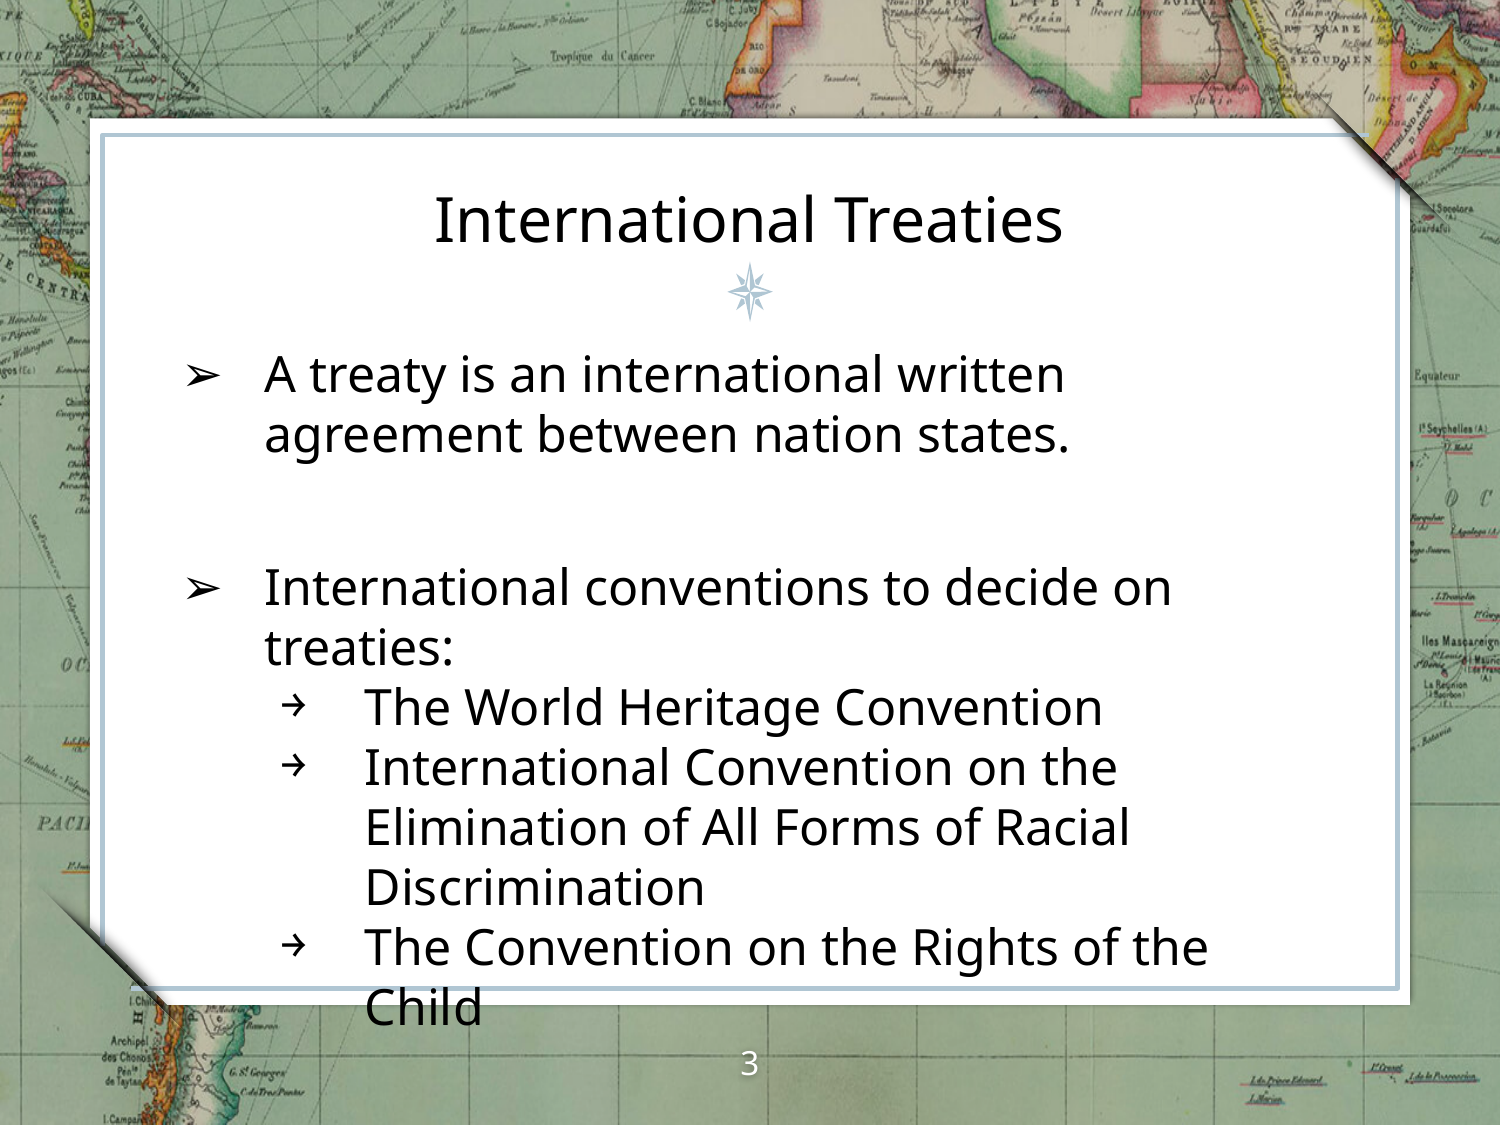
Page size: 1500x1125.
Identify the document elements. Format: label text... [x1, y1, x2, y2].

picture [0, 0, 1500, 1125]
title International Treaties [164, 135, 1336, 255]
list A treaty is an international written agreement between nation states. International conventions to decide on treaties: The World Heritage Convention International Convention on the Elimination of All Forms of Racial Discrimination The Convention on the Rights of the Child [164, 342, 1336, 946]
slide_number 3 [705, 1005, 795, 1125]
